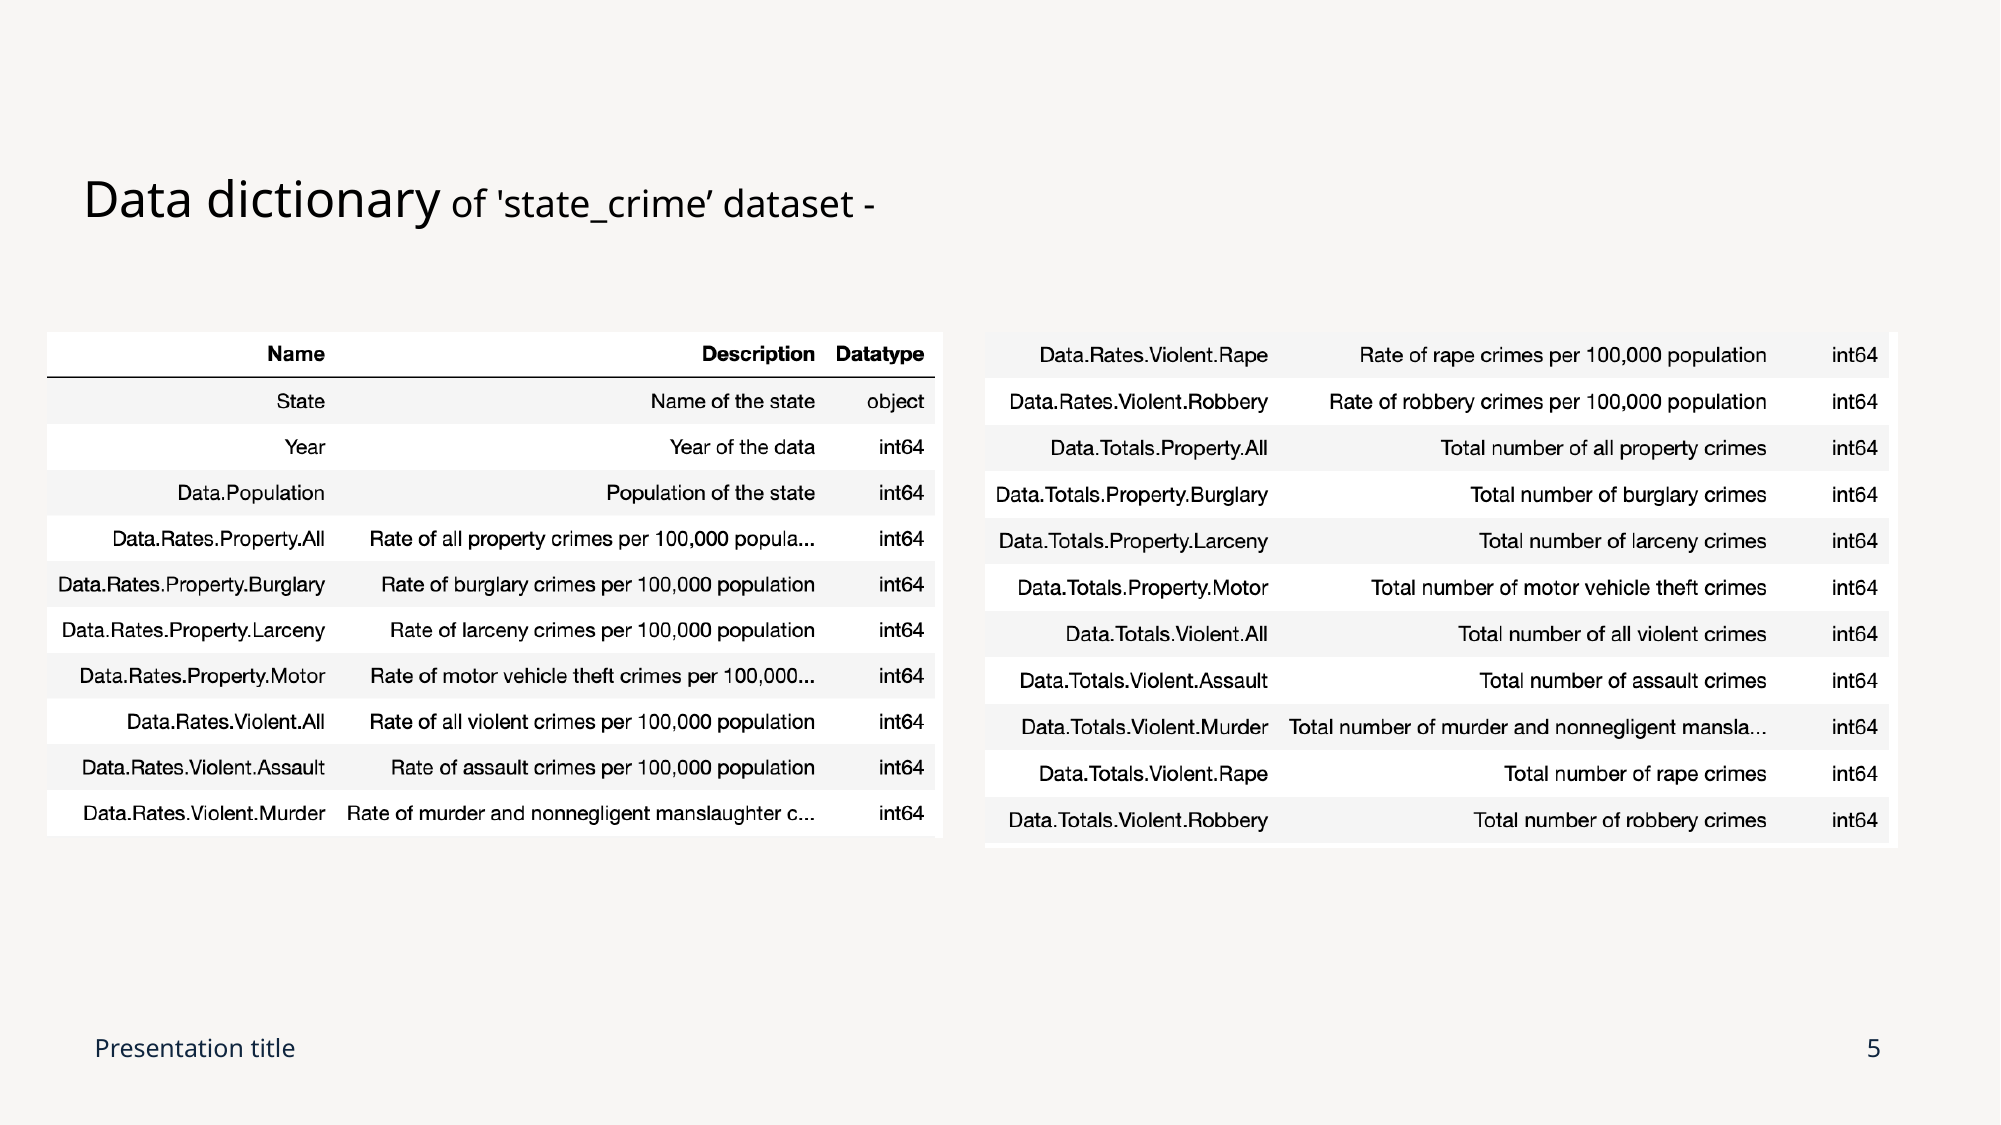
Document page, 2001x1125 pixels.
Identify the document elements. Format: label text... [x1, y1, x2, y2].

picture [985, 332, 1899, 848]
picture [47, 332, 943, 838]
text_box Data dictionary of 'state_crime’ dataset - [68, 160, 1069, 236]
slide_number 5 [1836, 1020, 1912, 1080]
footer Presentation title [79, 1020, 755, 1080]
